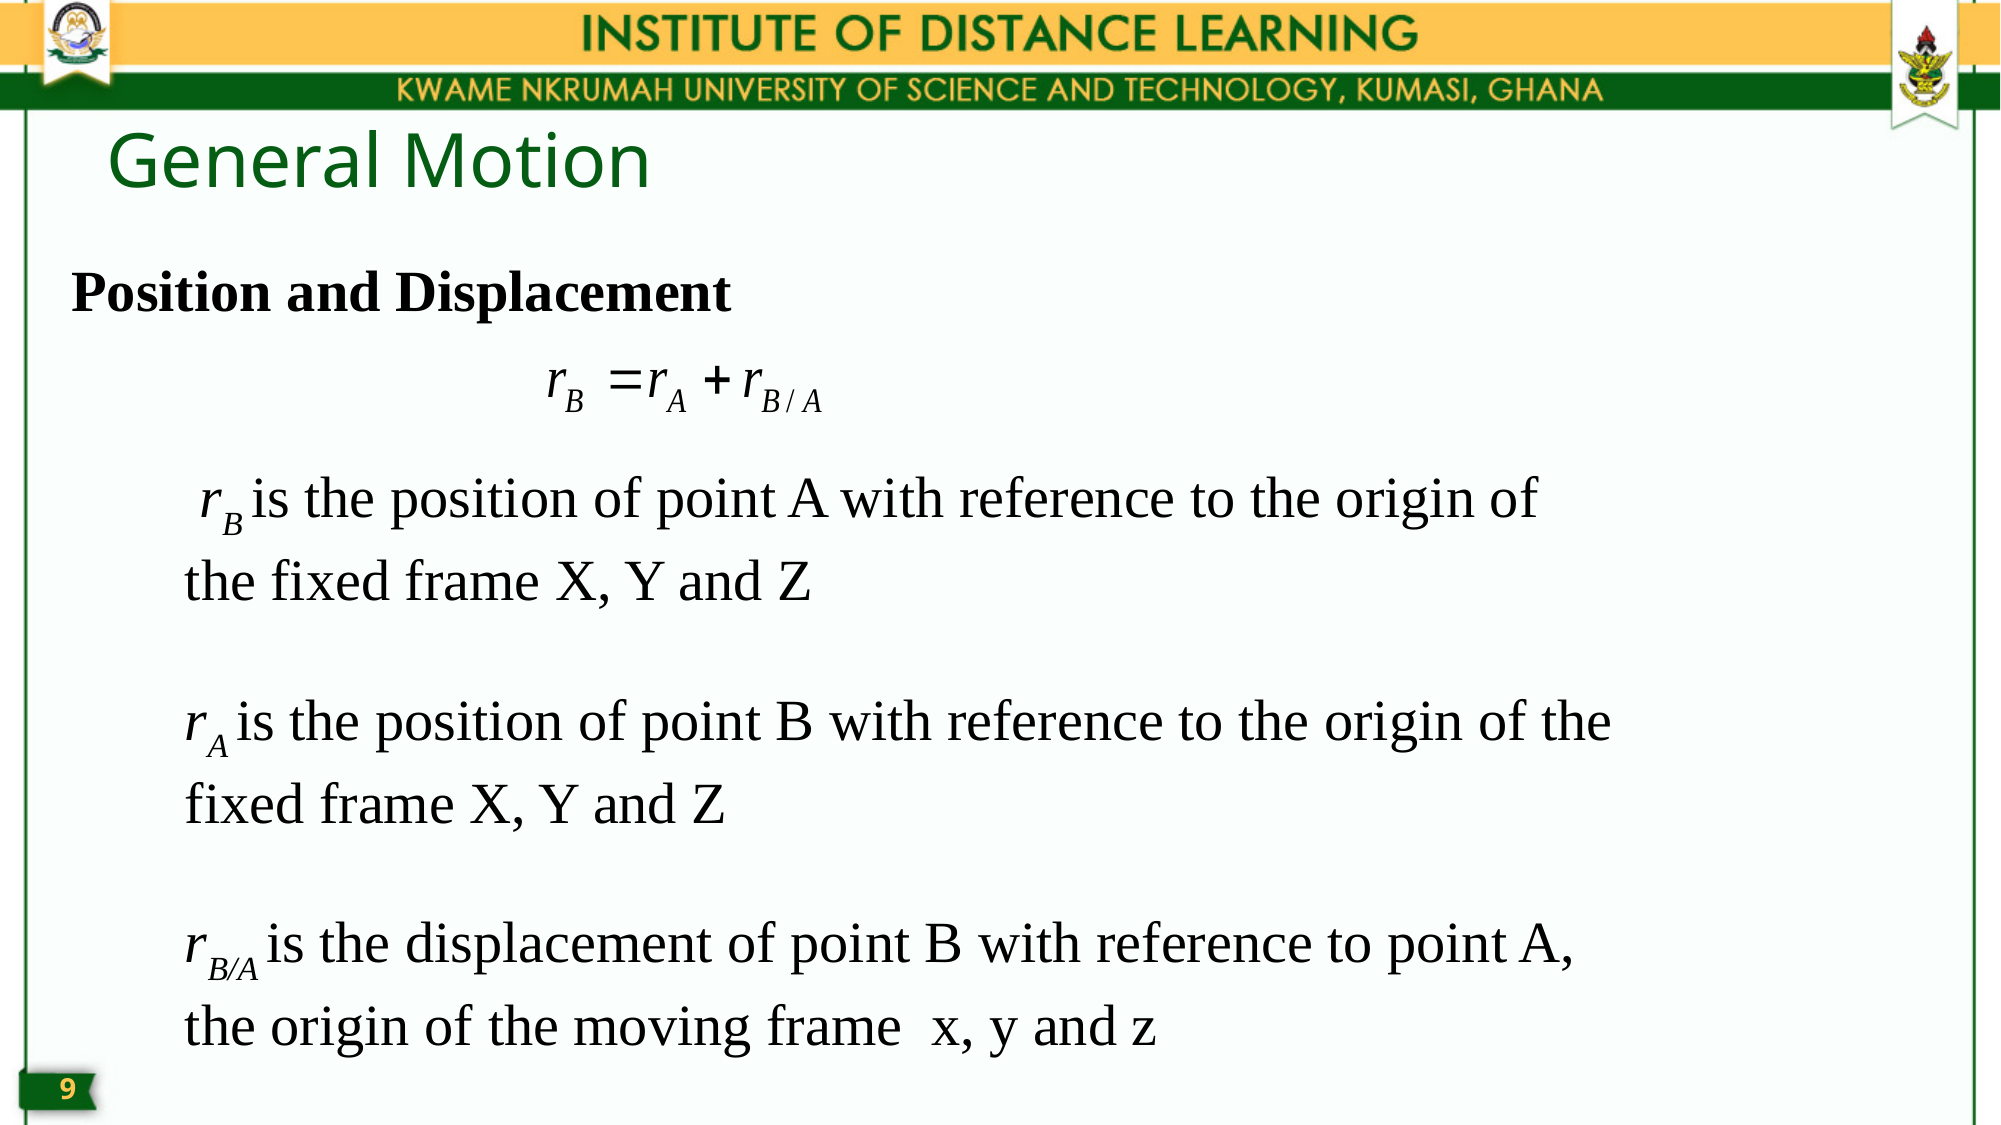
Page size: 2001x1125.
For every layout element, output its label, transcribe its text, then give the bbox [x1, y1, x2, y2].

title General Motion [91, 89, 1817, 238]
text_box Position and Displacement [0, 234, 748, 330]
slide_number 8 [24, 1060, 92, 1121]
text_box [538, 338, 830, 428]
text_box rB is the position of point A with reference to the origin of the fixed frame X, Y and Z rA is the position of point B with reference to the origin of the fixed frame X, Y and Z rB/A is the displacement of point B with reference to point A, the origin of the moving frame x, y and z [169, 452, 1637, 1122]
picture [0, 0, 2001, 1125]
